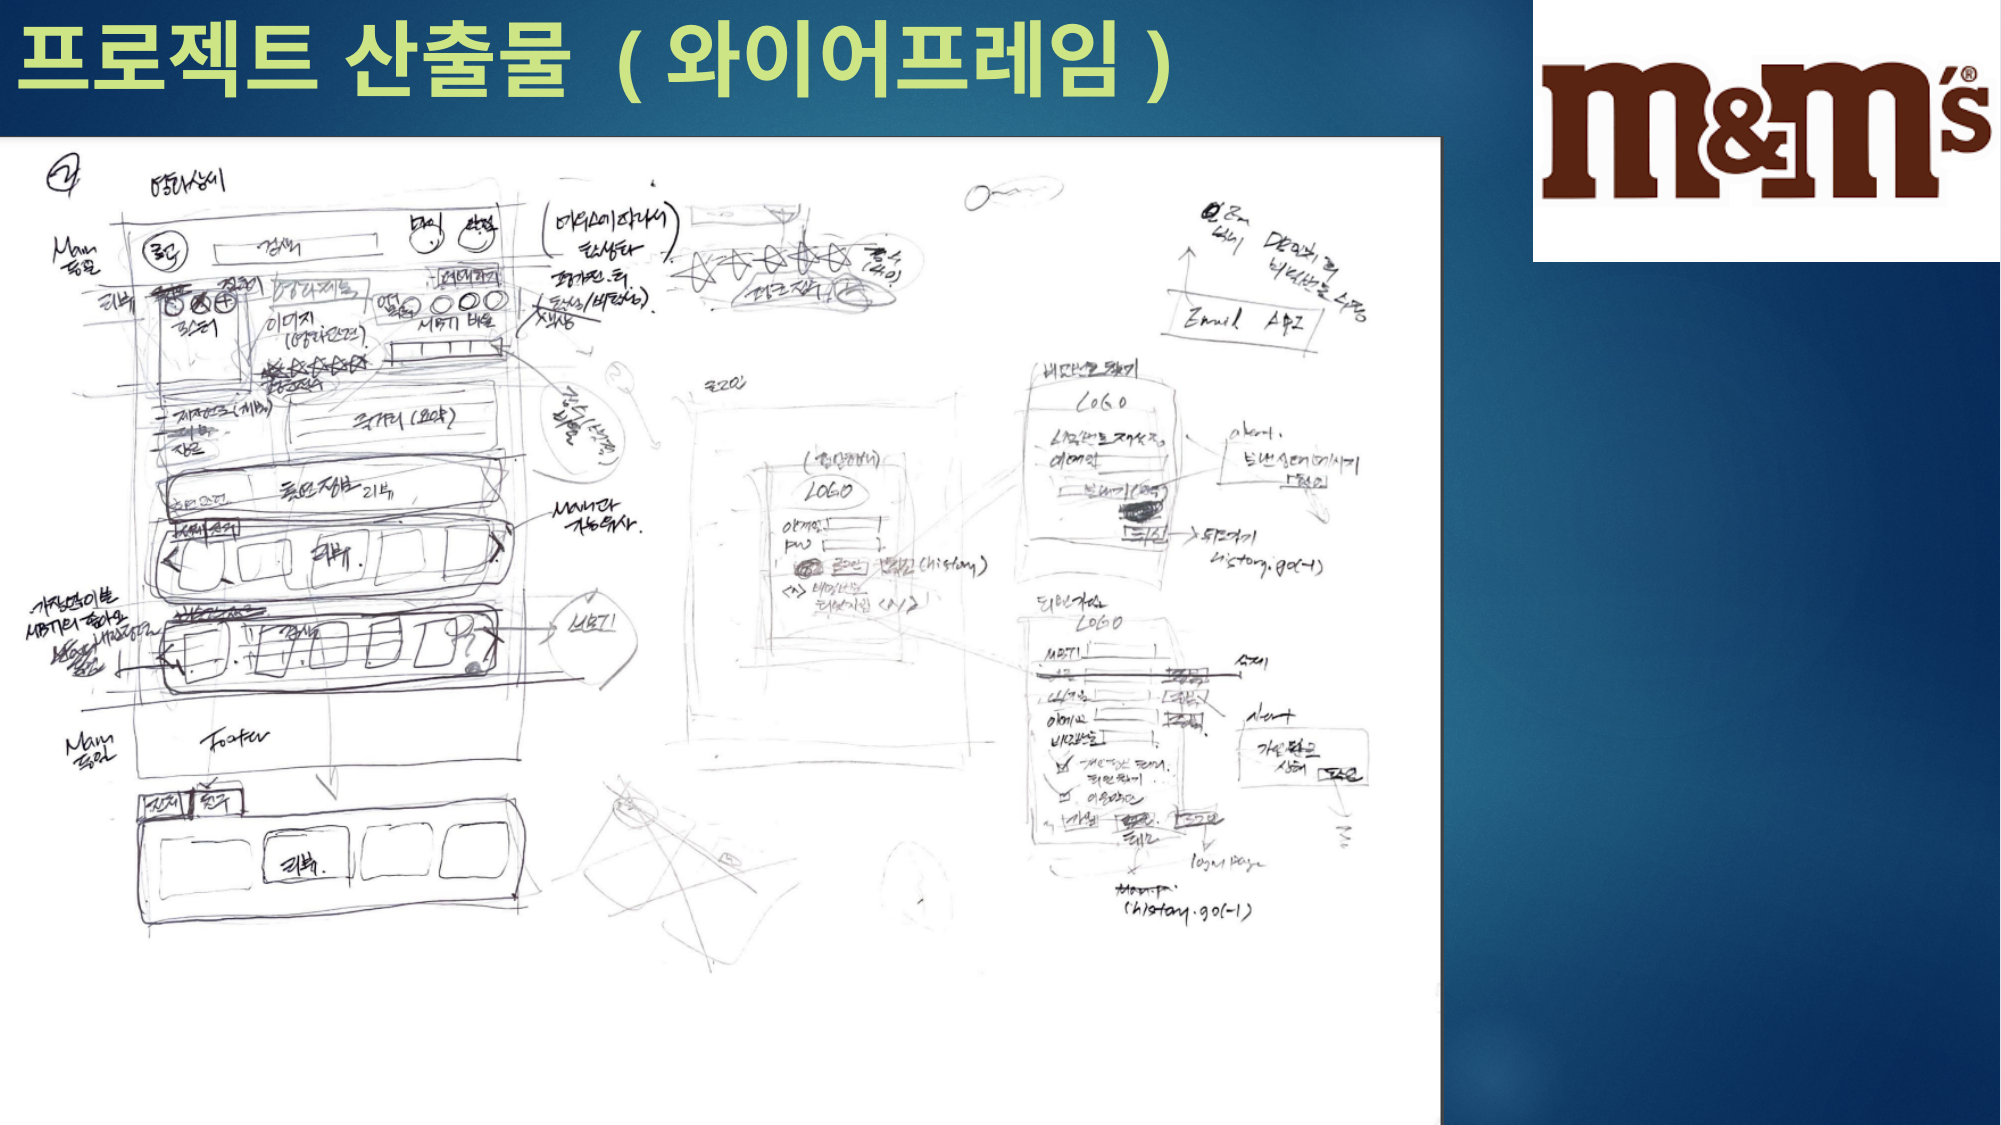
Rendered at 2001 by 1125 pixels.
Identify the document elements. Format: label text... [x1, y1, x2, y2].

picture [1532, 0, 2000, 262]
title 프로젝트 산출물 (와이어프레임) [0, 0, 1530, 230]
picture [0, 135, 1576, 1125]
